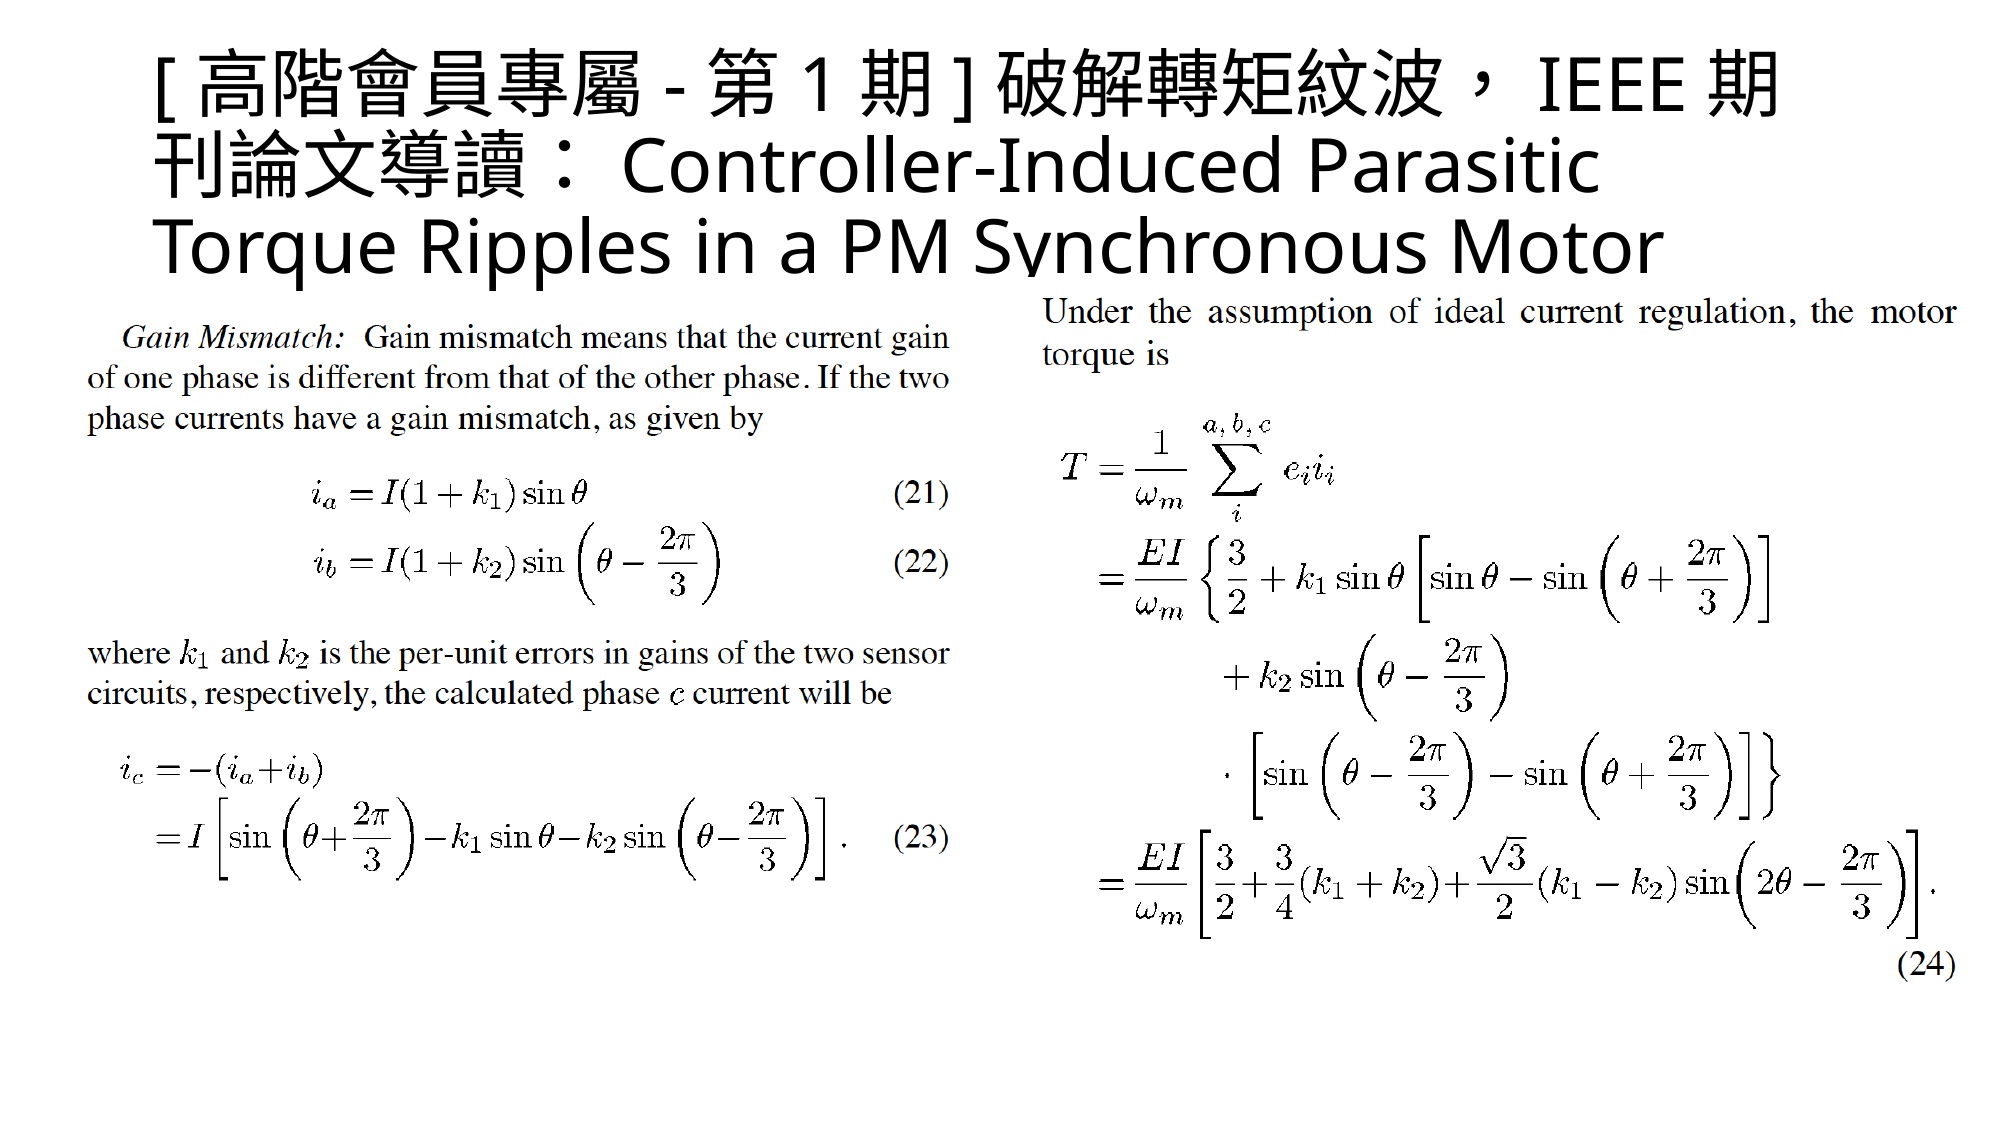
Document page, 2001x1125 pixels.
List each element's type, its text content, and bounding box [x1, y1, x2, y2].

picture [999, 277, 1973, 1005]
title [高階會員專屬-第1期]破解轉矩紋波，IEEE期刊論文導讀：Controller-Induced Parasitic Torque Ripples in a PM Synchronous Motor [137, 59, 1863, 278]
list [65, 319, 964, 903]
